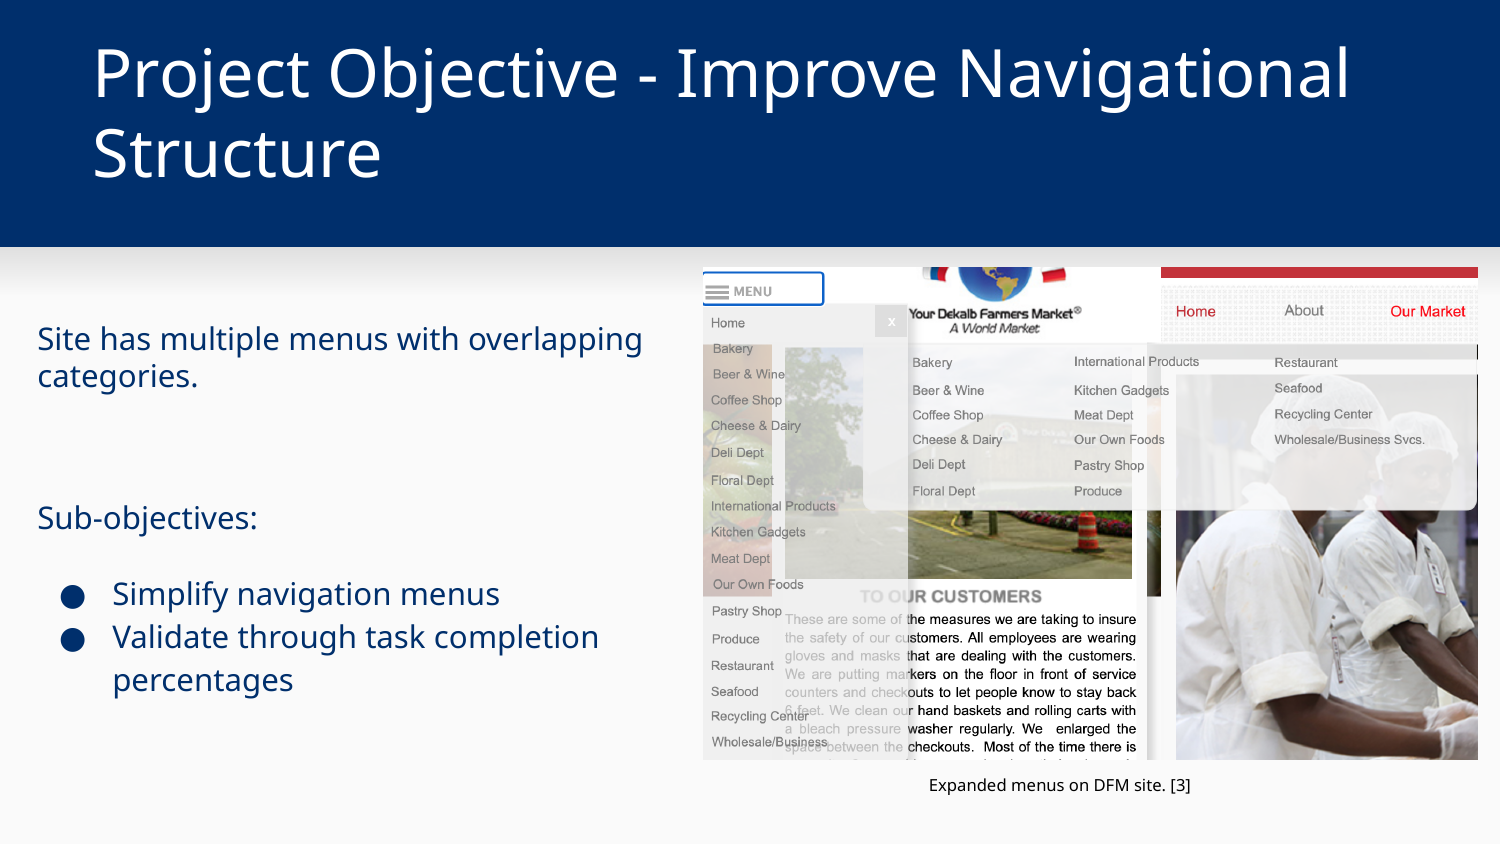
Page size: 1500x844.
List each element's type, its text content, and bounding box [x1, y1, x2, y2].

picture [703, 266, 1478, 760]
list Site has multiple menus with overlapping categories. Sub-objectives: Simplify navigation menus Validate through task completion percentages [22, 304, 698, 749]
title Project Objective - Improve Navigational Structure [77, 79, 1427, 206]
text_box Expanded menus on DFM site. [3] [913, 769, 1268, 792]
